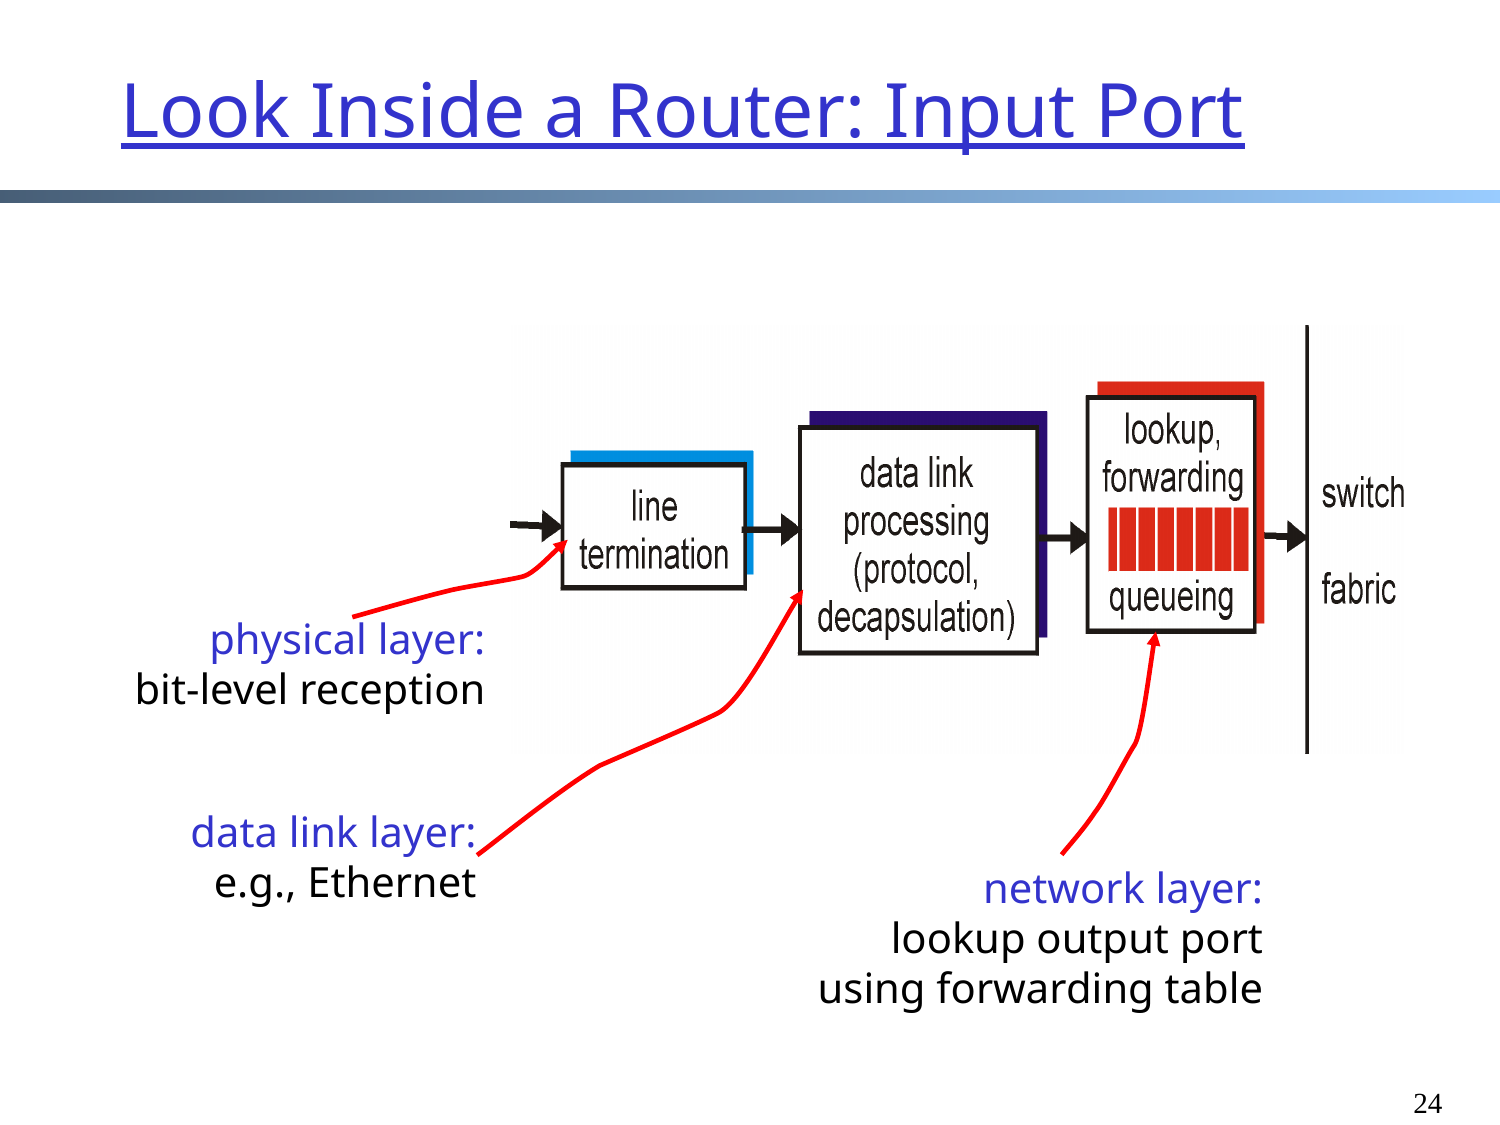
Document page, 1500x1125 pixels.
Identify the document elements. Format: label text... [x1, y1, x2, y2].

text_box network layer: lookup output port using forwarding table [799, 854, 1278, 1020]
text_box data link layer: e.g., Ethernet [175, 798, 492, 913]
title Look Inside a Router: Input Port [105, 57, 1381, 158]
text_box [1061, 762, 1125, 854]
slide_number 24 [1387, 1076, 1459, 1125]
picture [510, 325, 1404, 754]
text_box [352, 562, 505, 618]
text_box physical layer: bit-level reception [119, 605, 500, 720]
text_box [477, 762, 609, 856]
